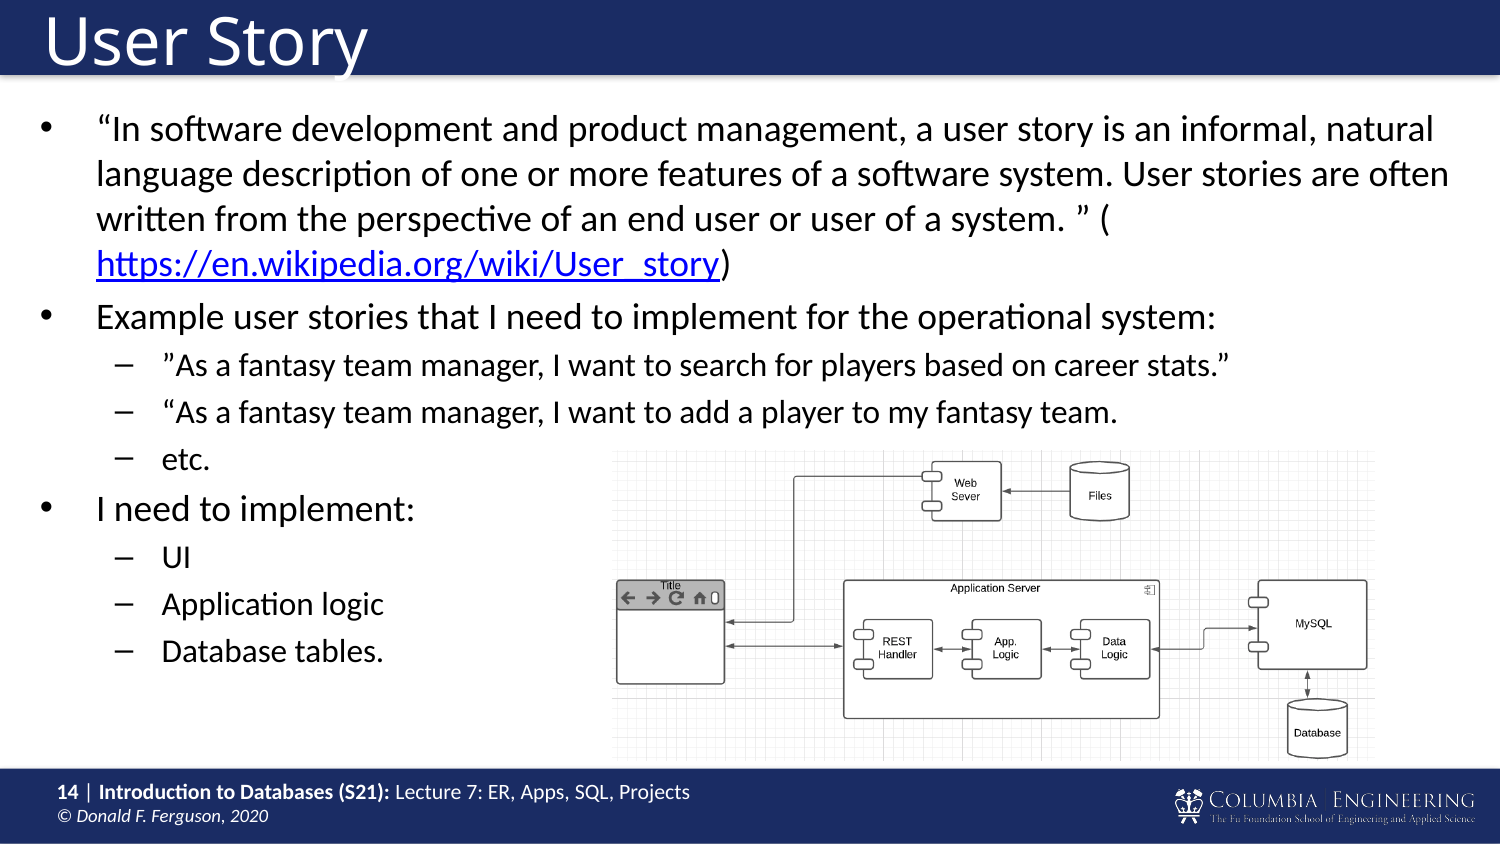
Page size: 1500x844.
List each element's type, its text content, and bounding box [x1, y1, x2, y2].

picture [612, 450, 1376, 762]
list “In software development and product management, a user story is an informal, natural language description of one or more features of a software system. User stories are often written from the perspective of an end user or user of a system. ” (https://en.wikipedia.org/wiki/User_story) Example user stories that I need to implement for the operational system: ”As a fantasy team manager, I want to search for players based on career stats.” “As a fantasy team manager, I want to add a player to my fantasy team. etc. I need to implement: UI Application logic Database tables. [24, 96, 1475, 760]
title User Story [28, 0, 1450, 73]
